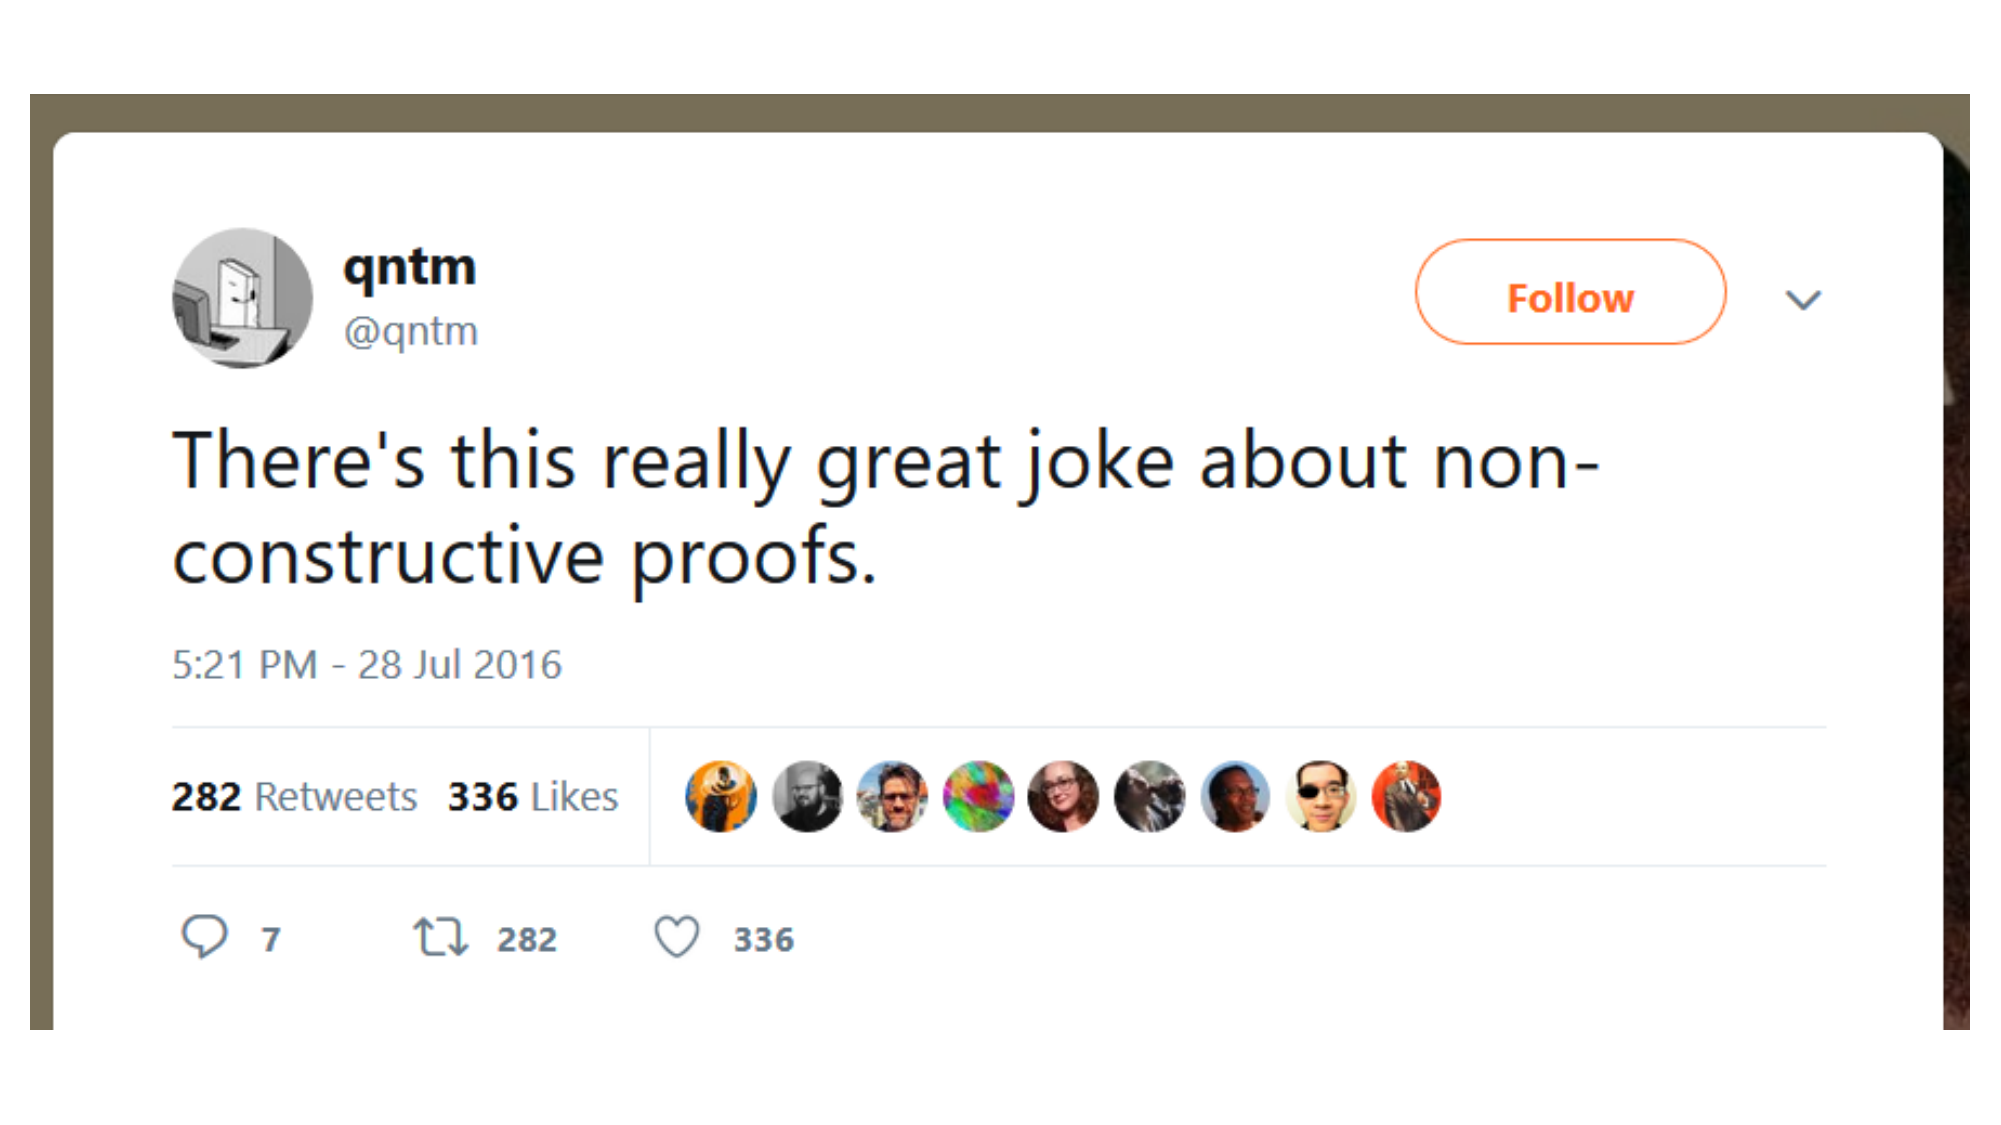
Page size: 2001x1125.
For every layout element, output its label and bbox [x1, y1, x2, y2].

picture [30, 94, 1970, 1031]
